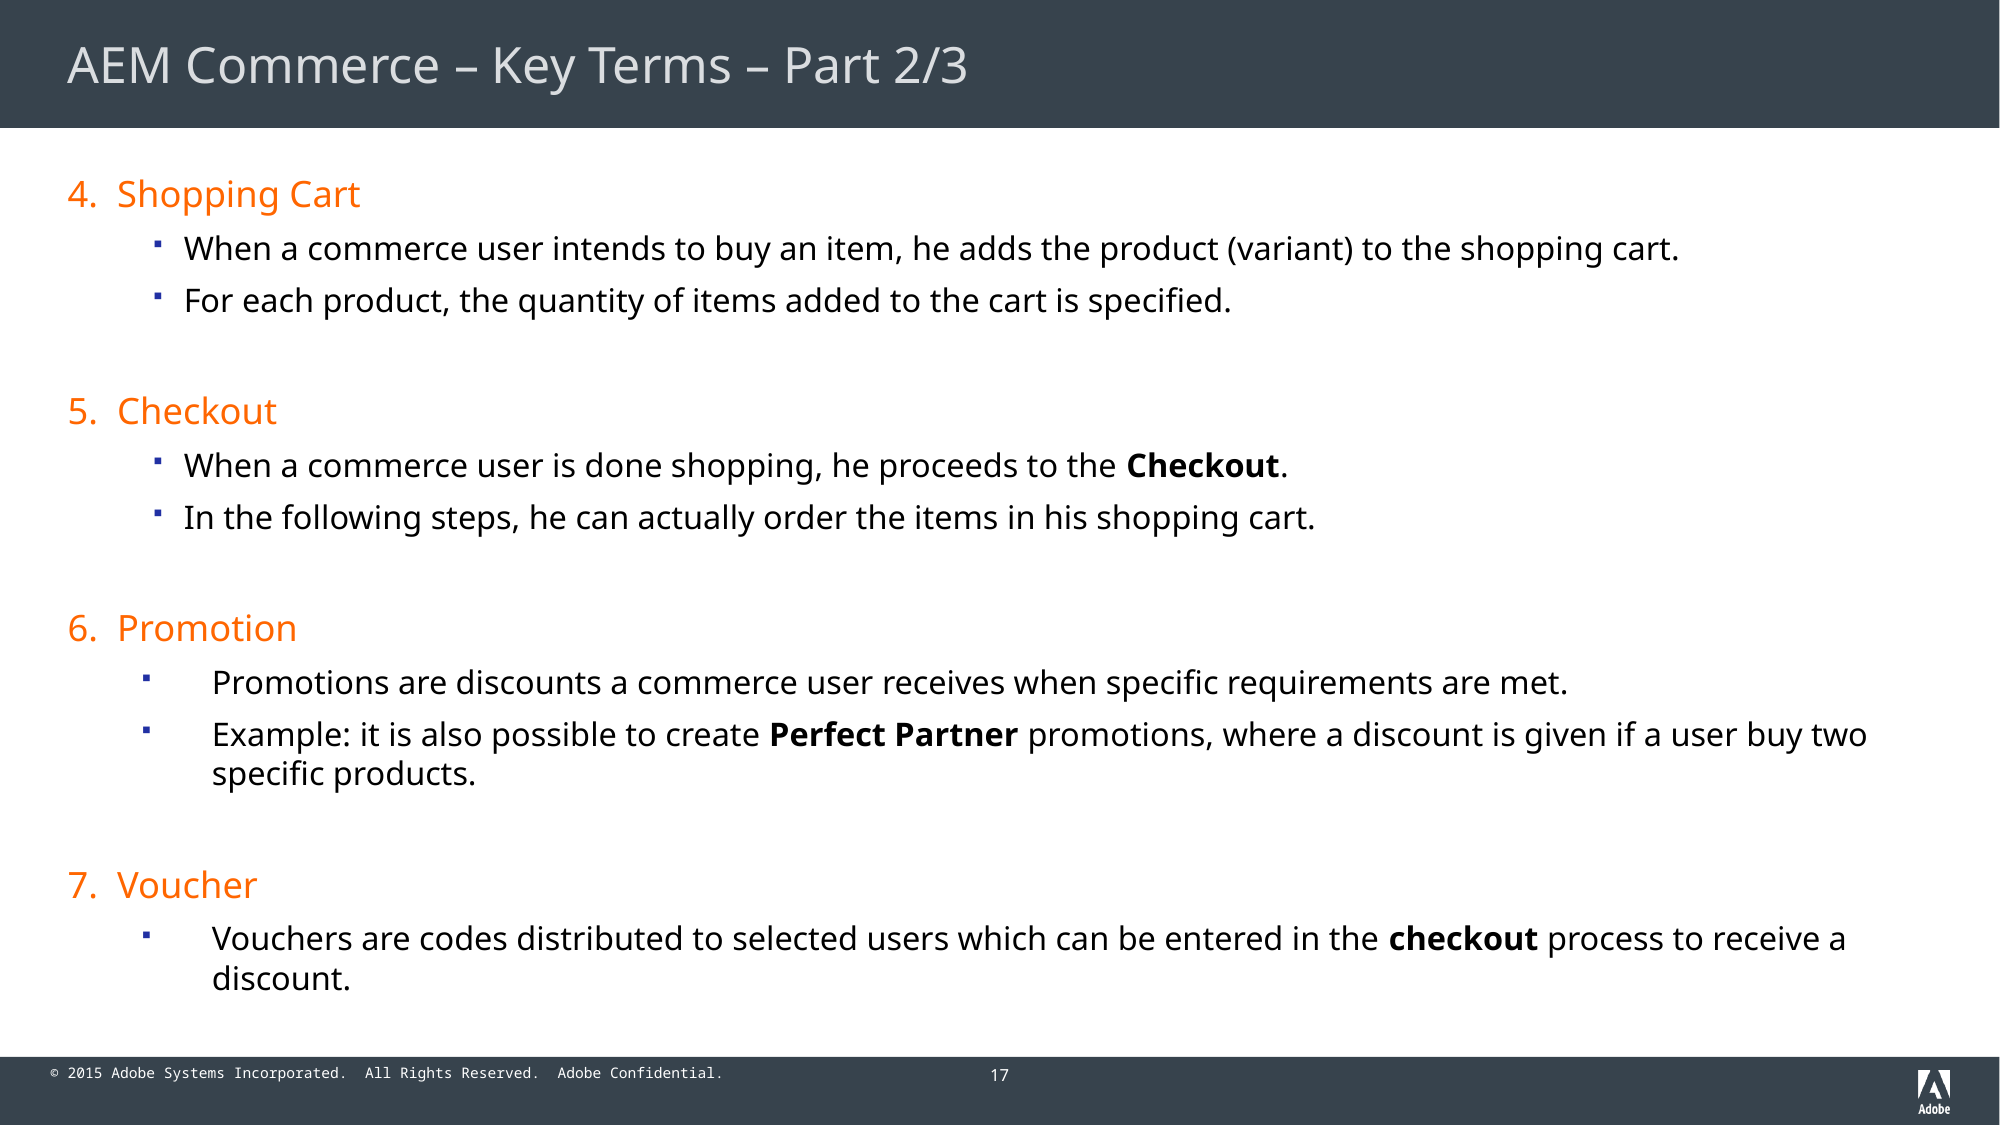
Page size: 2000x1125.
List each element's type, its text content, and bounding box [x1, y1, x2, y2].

list 4. Shopping Cart When a commerce user intends to buy an item, he adds the product (variant) to the shopping cart. For each product, the quantity of items added to the cart is specified. 5. Checkout When a commerce user is done shopping, he proceeds to the Checkout. In the following steps, he can actually order the items in his shopping cart. 6. Promotion Promotions are discounts a commerce user receives when specific requirements are met. Example: it is also possible to create Perfect Partner promotions, where a discount is given if a user buy two specific products. 7. Voucher Vouchers are codes distributed to selected users which can be entered in the checkout process to receive a discount. [49, 162, 1950, 1013]
title AEM Commerce – Key Terms – Part 2/3 [49, 30, 1950, 98]
slide_number 17 [916, 1062, 1083, 1091]
picture [1918, 1070, 1950, 1114]
